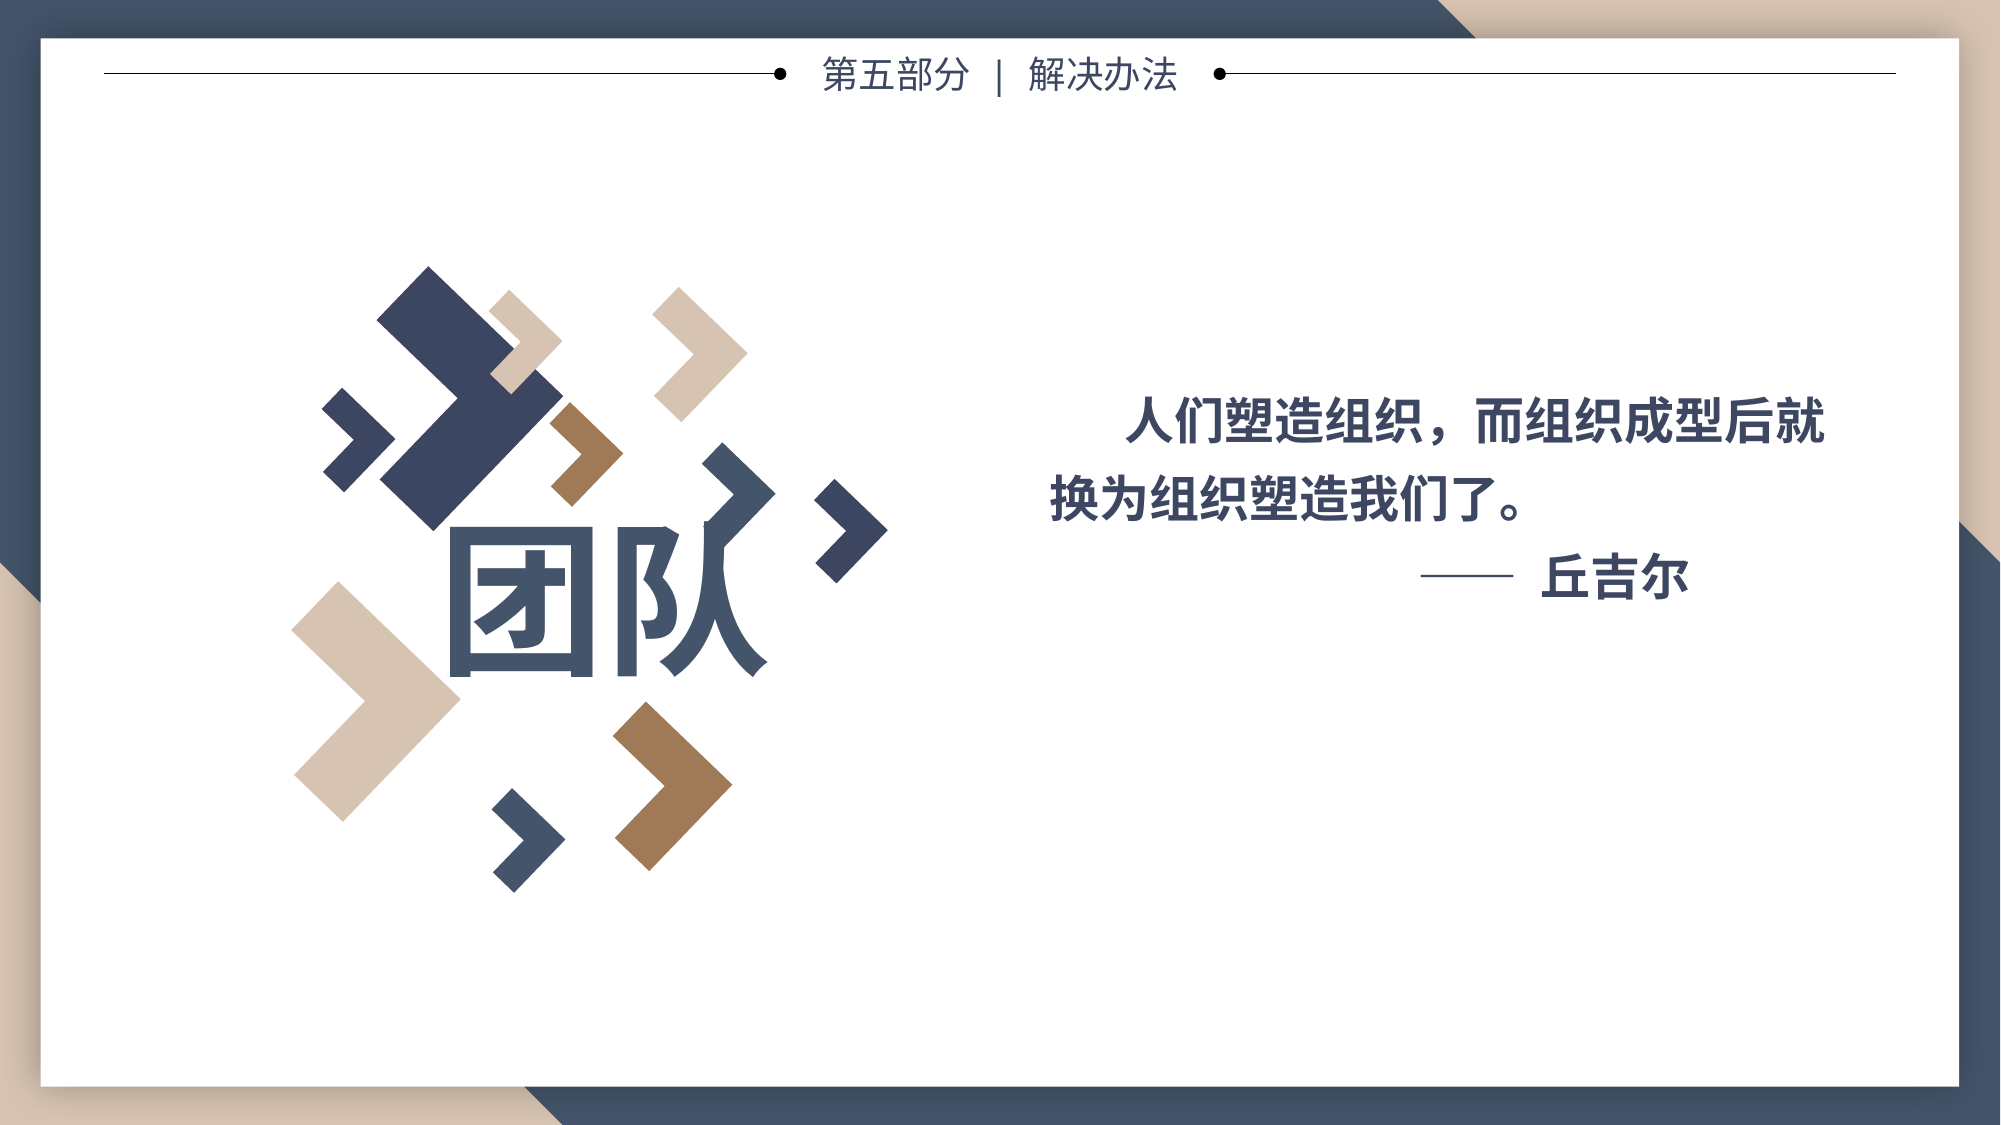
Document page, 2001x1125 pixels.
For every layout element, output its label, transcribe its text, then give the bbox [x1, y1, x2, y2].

text_box [611, 704, 734, 873]
text_box [812, 477, 890, 585]
text_box [700, 440, 772, 488]
text_box 团队 [423, 488, 787, 704]
text_box [375, 264, 565, 523]
text_box 人们塑造组织，而组织成型后就换为组织塑造我们了。 —— 丘吉尔 [1023, 364, 1875, 613]
text_box [487, 288, 564, 396]
text_box [548, 400, 625, 488]
text_box [289, 579, 458, 824]
text_box [320, 386, 397, 494]
text_box [490, 786, 567, 895]
list 第五部分 | 解决办法 [800, 43, 1200, 105]
text_box [650, 285, 750, 424]
